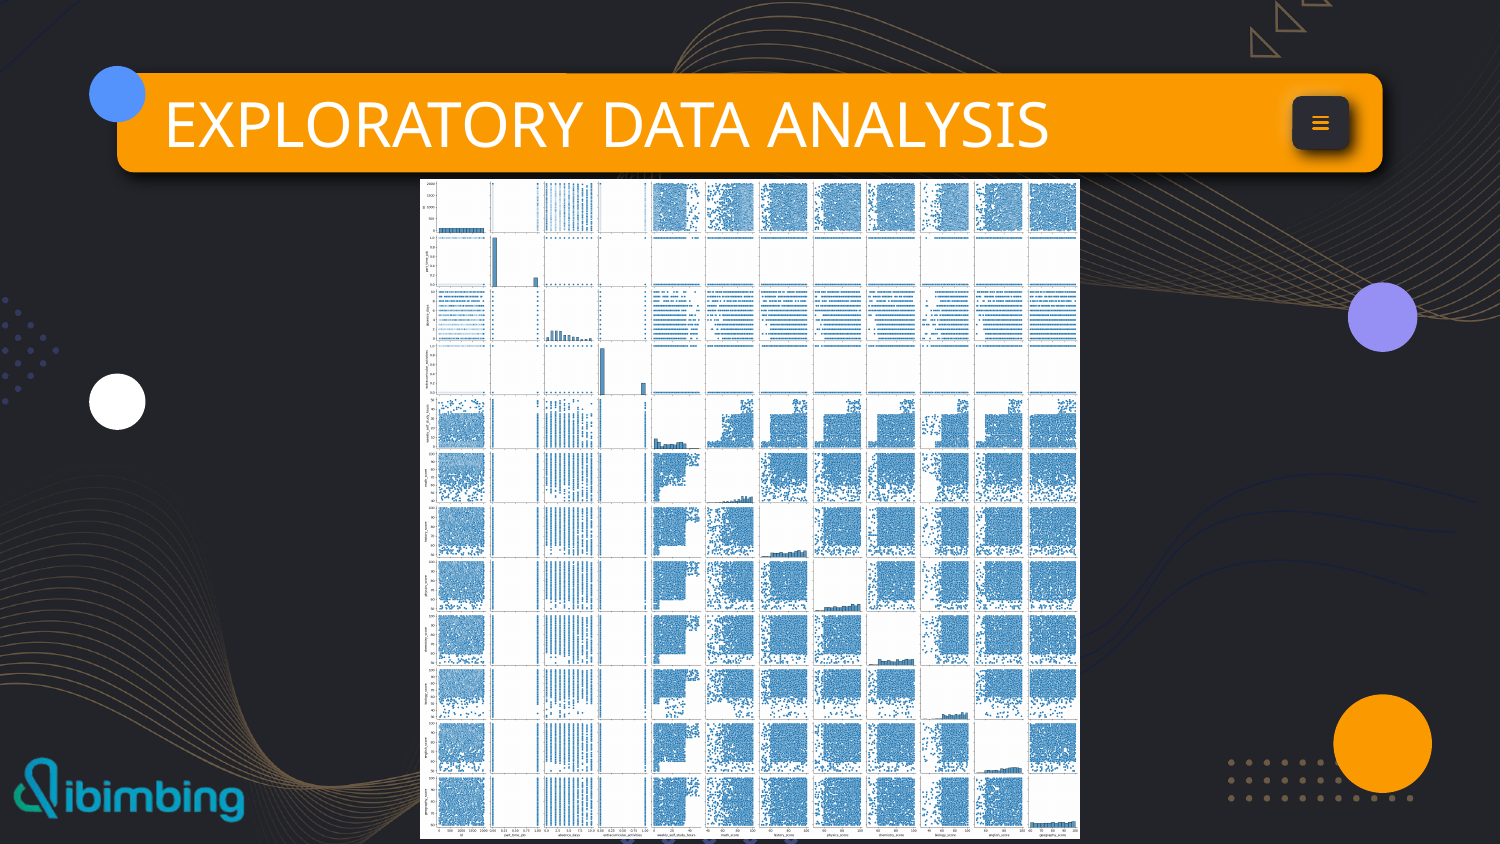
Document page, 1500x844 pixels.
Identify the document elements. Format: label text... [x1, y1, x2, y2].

text_box [1333, 694, 1432, 793]
title EXPLORATORY DATA ANALYSIS [133, 82, 1190, 164]
picture [0, 0, 1500, 844]
text_box [89, 65, 146, 123]
text_box [1347, 282, 1418, 352]
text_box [1292, 95, 1350, 150]
text_box [89, 373, 146, 430]
